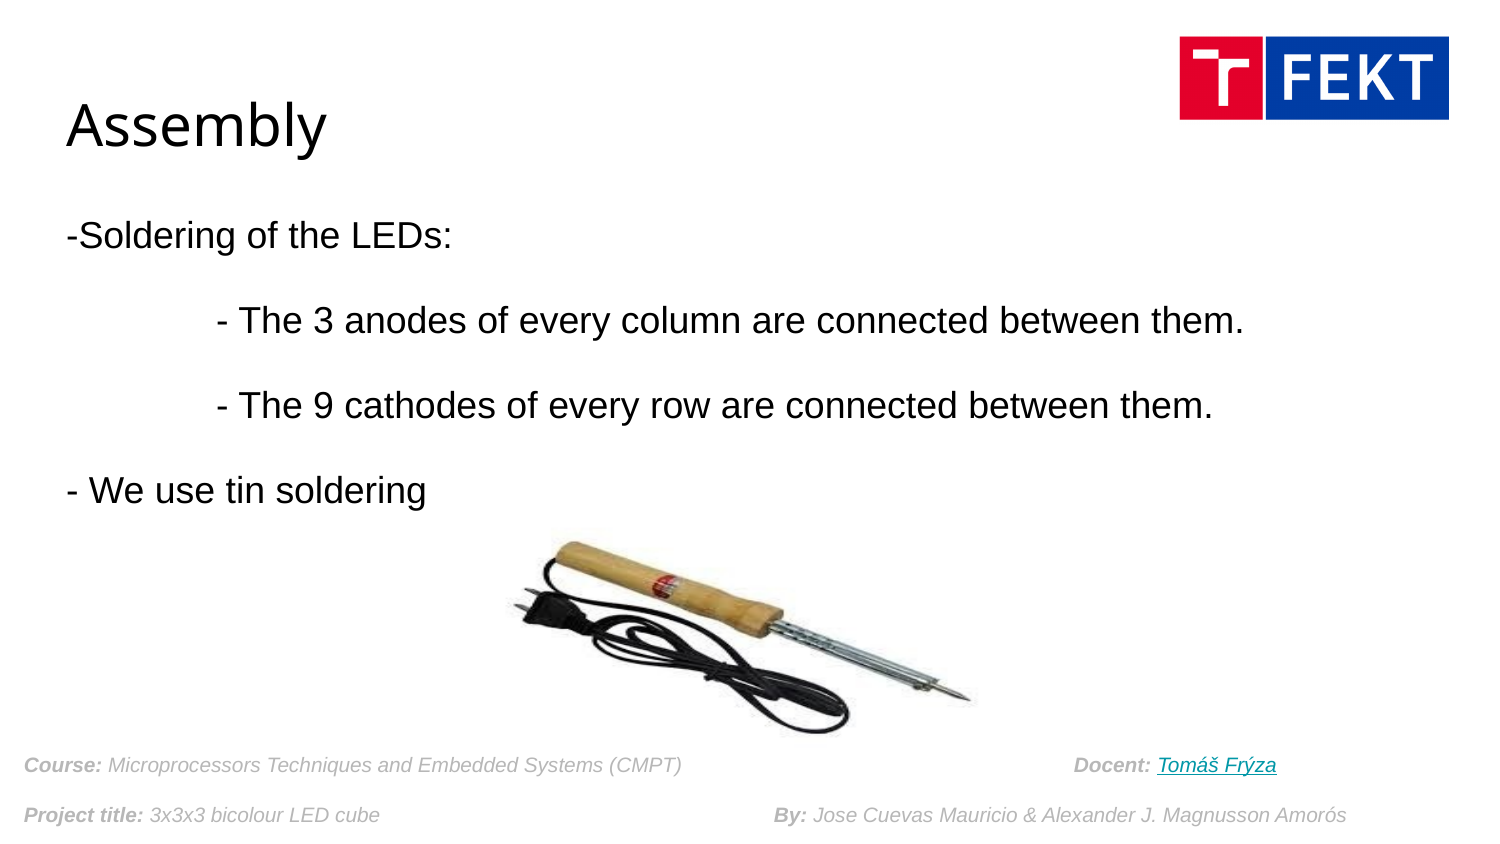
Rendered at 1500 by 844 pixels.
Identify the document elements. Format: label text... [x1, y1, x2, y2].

list -Soldering of the LEDs: - The 3 anodes of every column are connected between them. - The 9 cathodes of every row are connected between them. - We use tin soldering [51, 189, 1449, 736]
picture [491, 508, 984, 750]
title Assembly [51, 72, 1449, 167]
picture [1179, 30, 1450, 125]
text_box Course: Microprocessors Techniques and Embedded Systems (CMPT) Docent: Tomáš Frýza Project title: 3x3x3 bicolour LED cube By: Jose Cuevas Mauricio & Alexander J. Magnusson Amorós [9, 736, 1500, 831]
